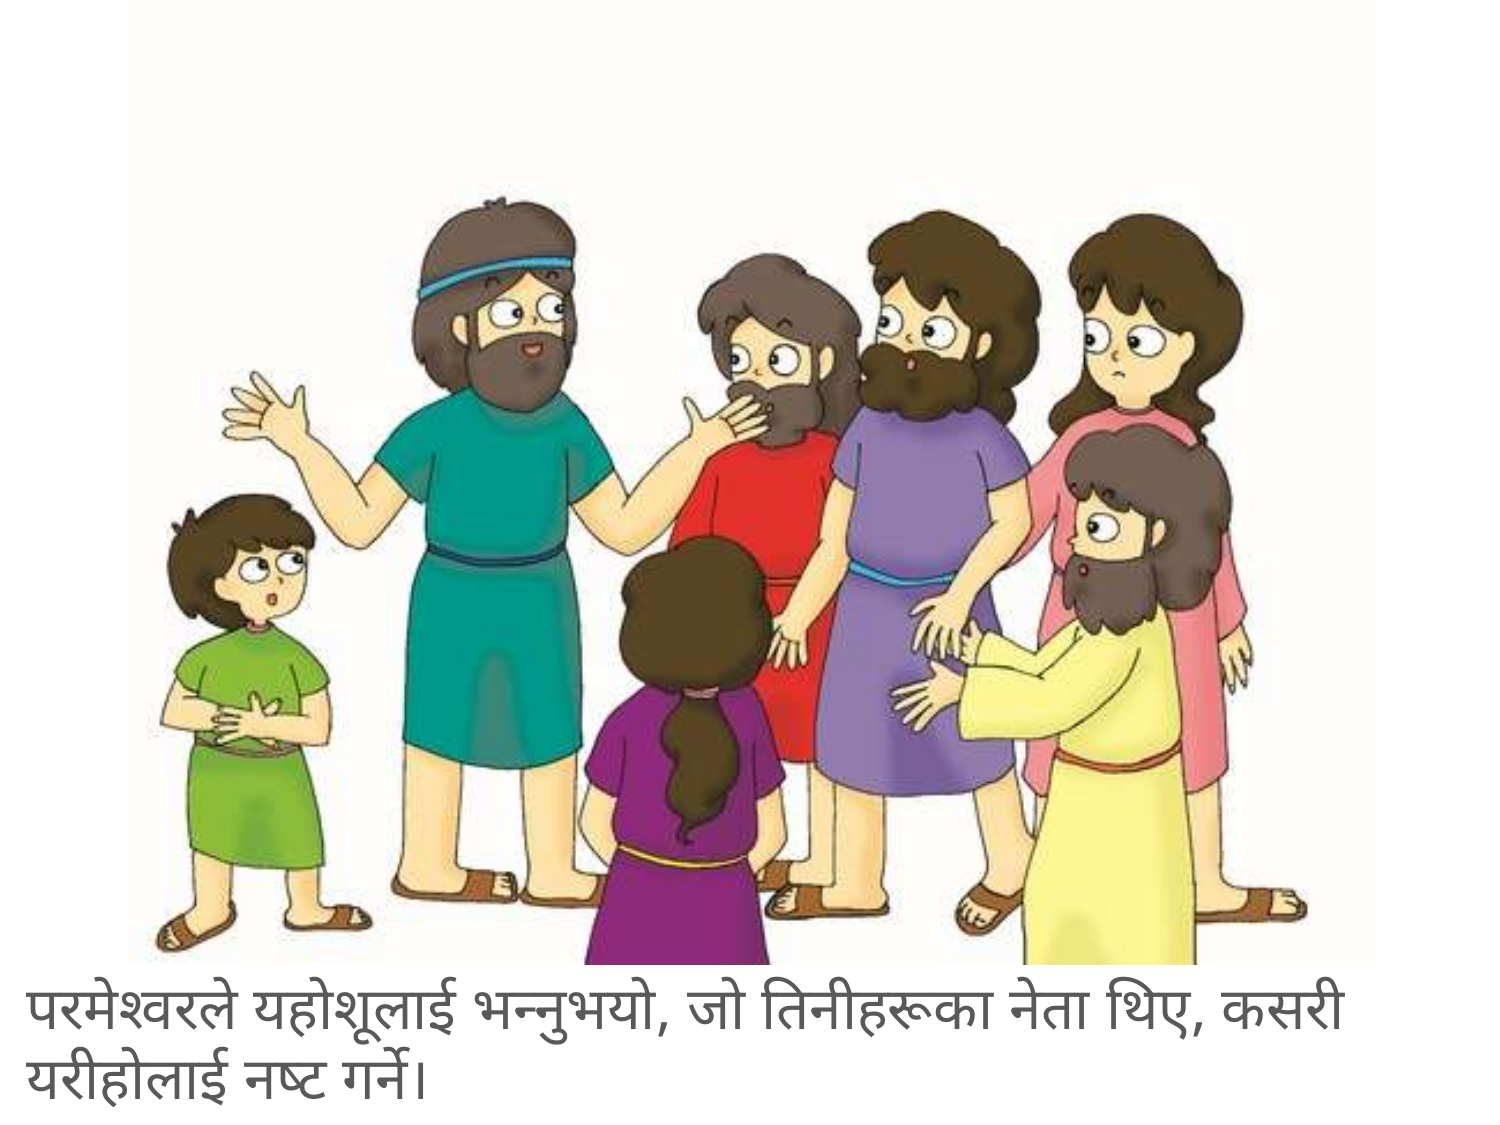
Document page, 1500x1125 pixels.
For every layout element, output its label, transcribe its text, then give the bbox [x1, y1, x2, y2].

text_box परमेश्वरले यहोशूलाई भन्नुभयो, जो तिनीहरूका नेता थिए, कसरी यरीहोलाई नष्ट गर्ने। [11, 964, 1483, 1119]
picture [128, 0, 1377, 965]
